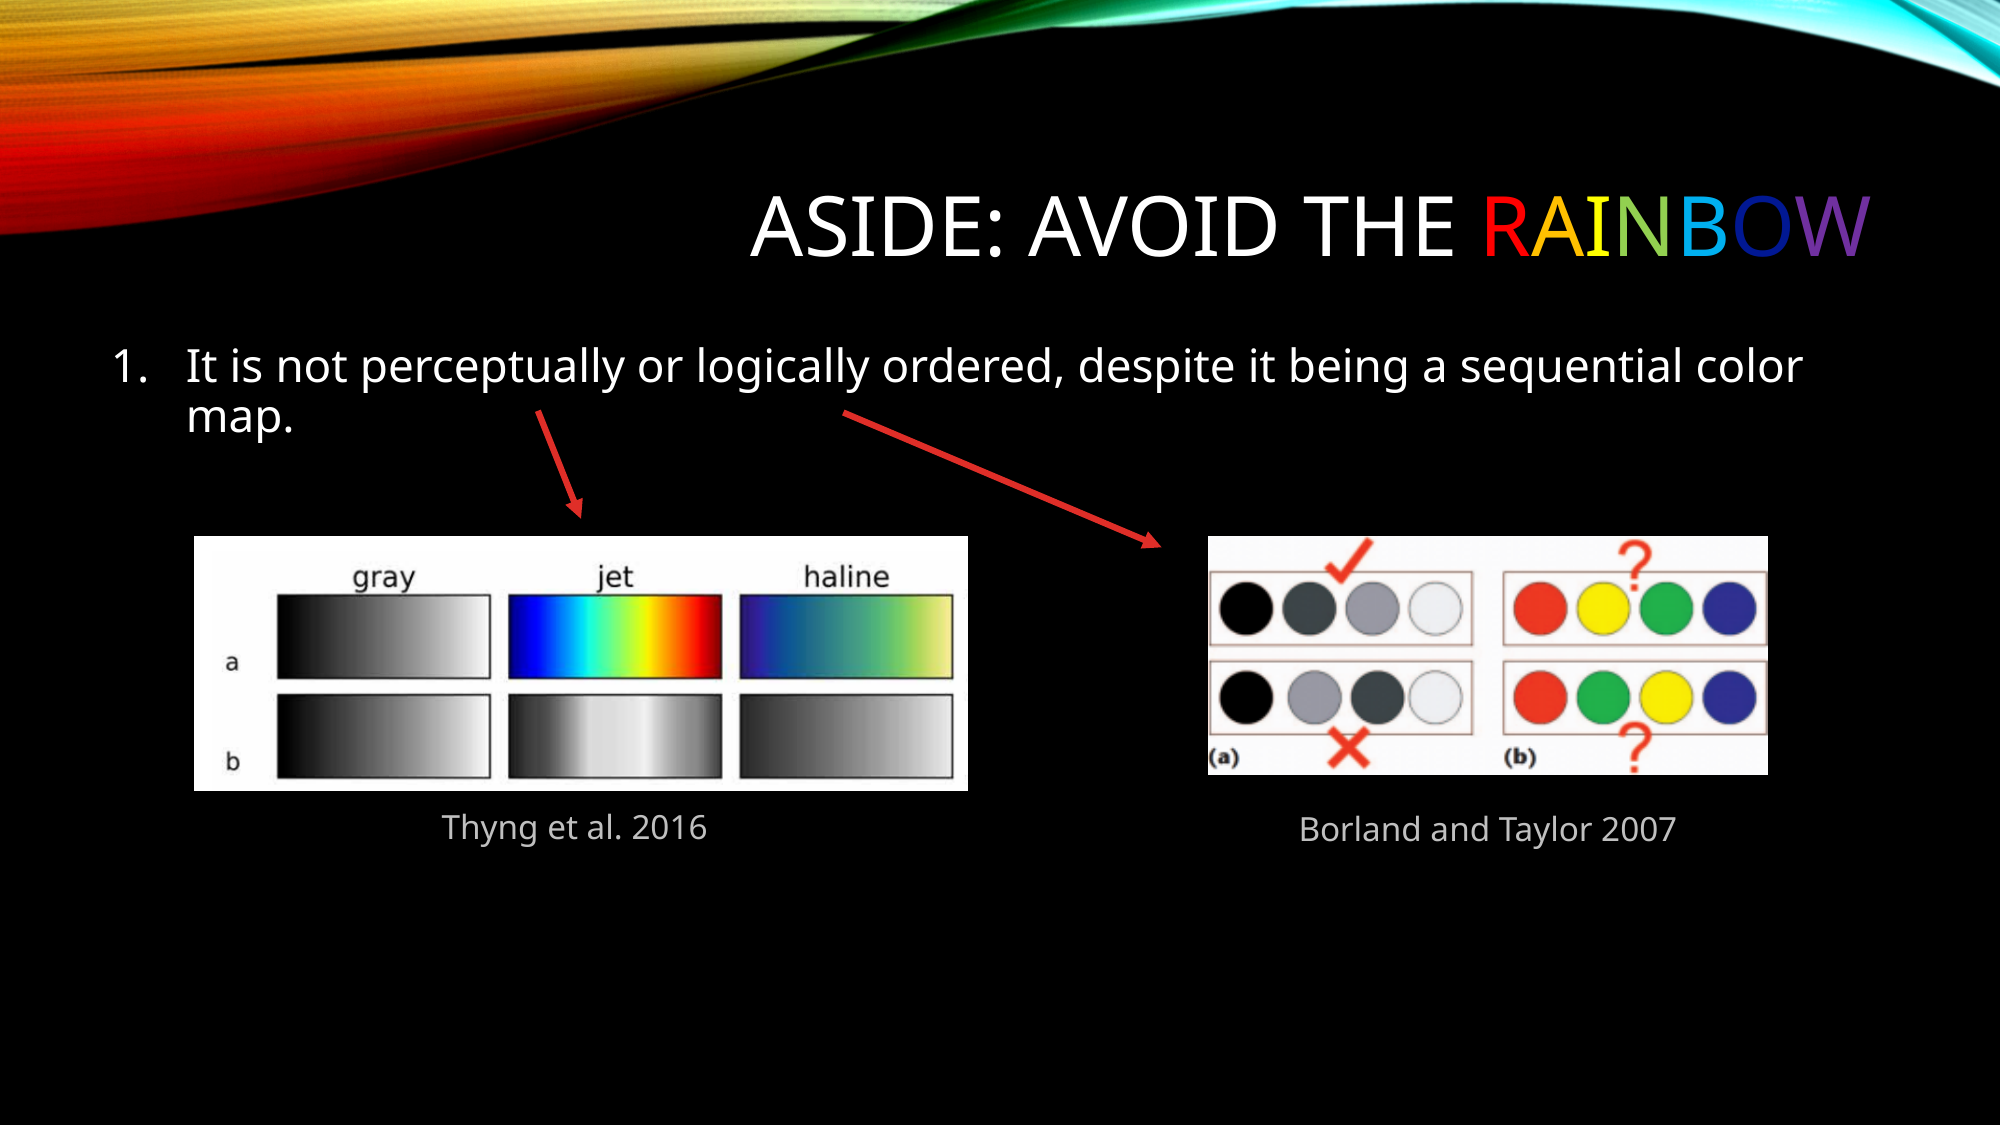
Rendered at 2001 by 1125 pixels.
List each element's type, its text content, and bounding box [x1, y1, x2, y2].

picture [1208, 535, 1769, 776]
list It is not perceptually or logically ordered, despite it being a sequential color map. [95, 335, 1871, 883]
picture [0, 0, 2000, 237]
title Aside: avoid the rainbow [474, 123, 1888, 336]
picture [194, 535, 968, 791]
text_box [842, 412, 1162, 548]
text_box Thyng et al. 2016 [194, 798, 955, 854]
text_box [537, 410, 582, 519]
text_box Borland and Taylor 2007 [1208, 800, 1768, 856]
